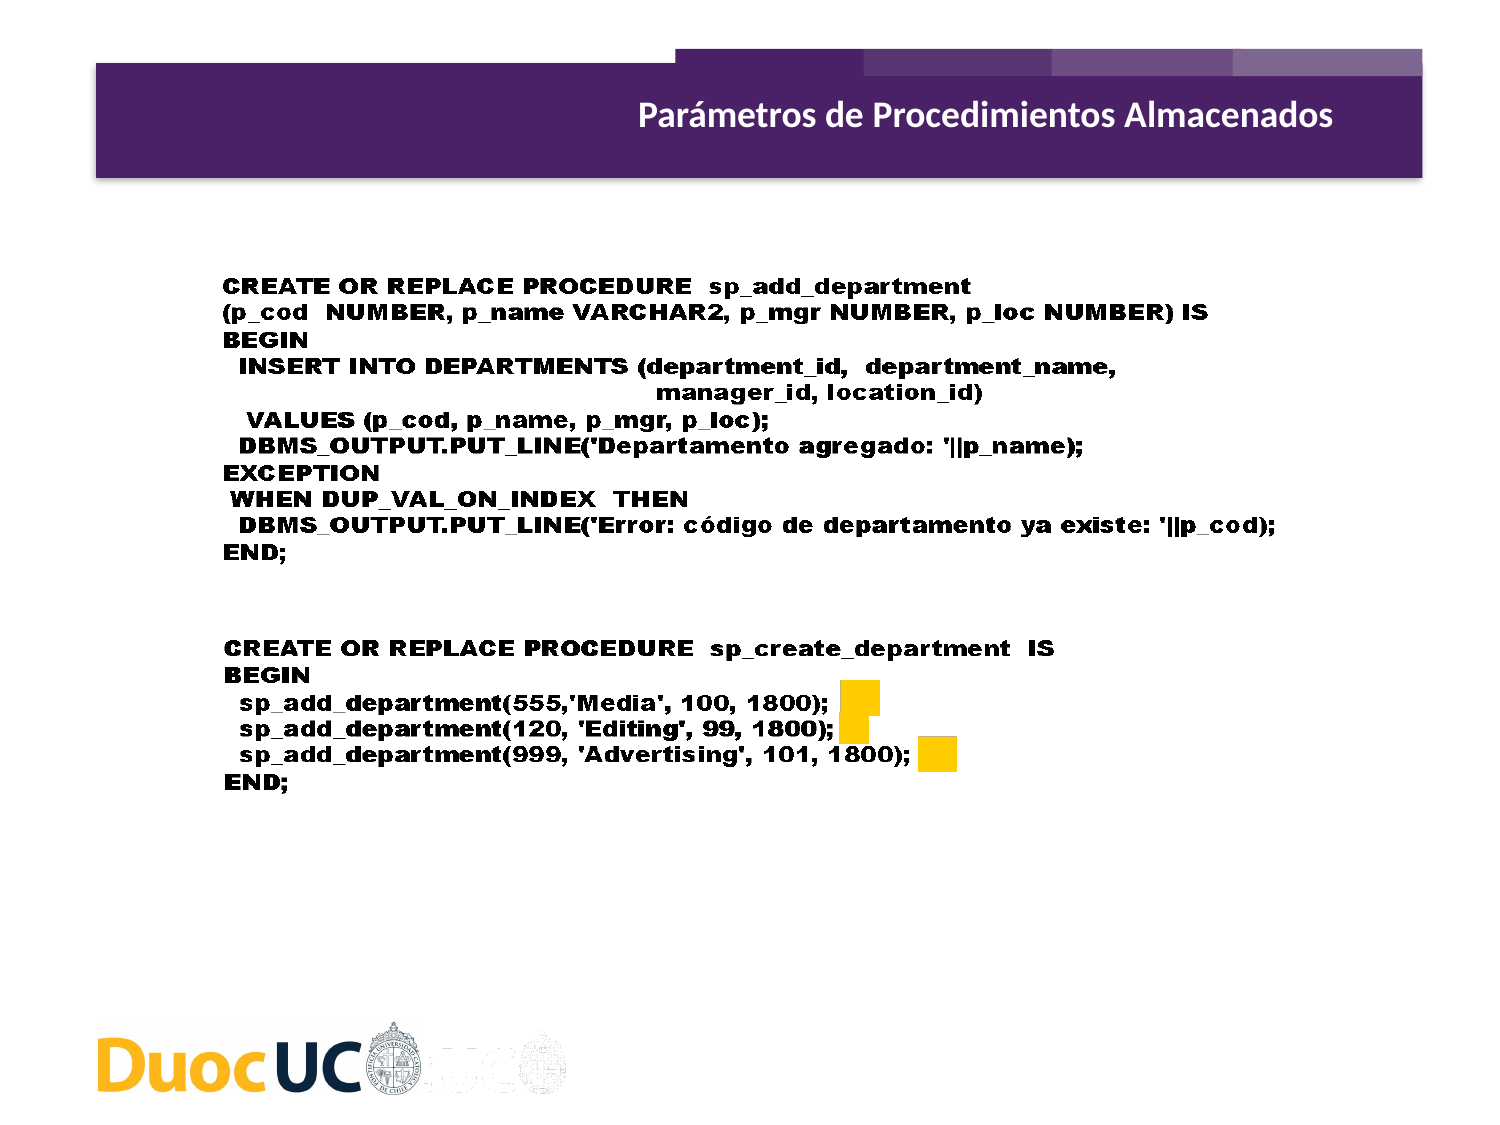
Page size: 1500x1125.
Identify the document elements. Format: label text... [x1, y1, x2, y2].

picture [96, 1021, 566, 1095]
picture [200, 242, 1351, 932]
text_box Parámetros de Procedimientos Almacenados [623, 82, 1418, 143]
